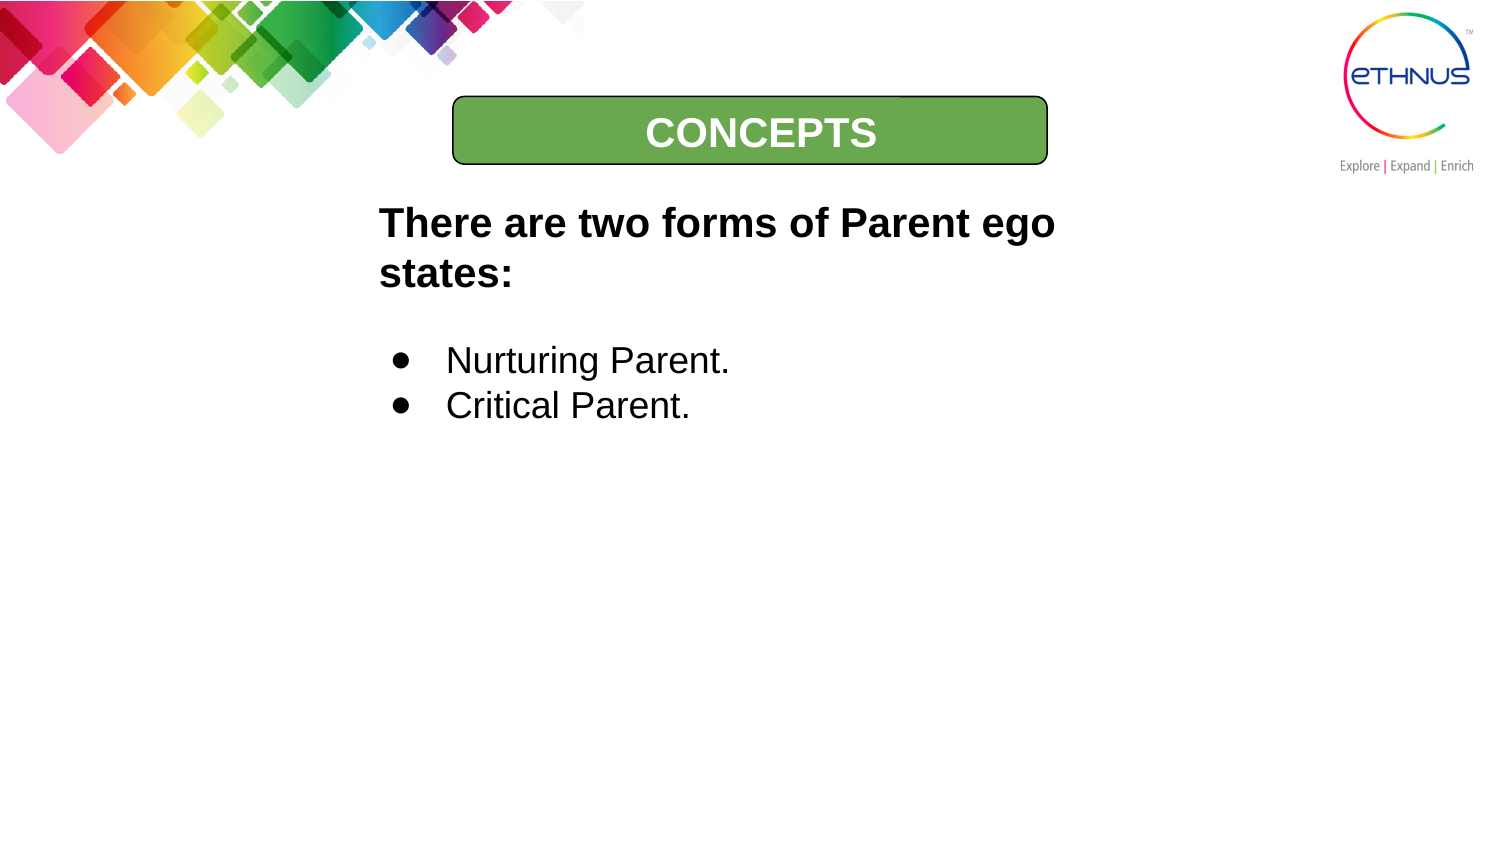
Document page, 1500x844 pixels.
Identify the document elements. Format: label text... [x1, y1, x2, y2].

picture [1327, 0, 1500, 182]
text_box CONCEPTS [459, 96, 1048, 165]
text_box Nurturing Parent. Critical Parent. [355, 321, 1100, 442]
picture [0, 1, 585, 154]
text_box There are two forms of Parent ego states: [363, 180, 1147, 311]
